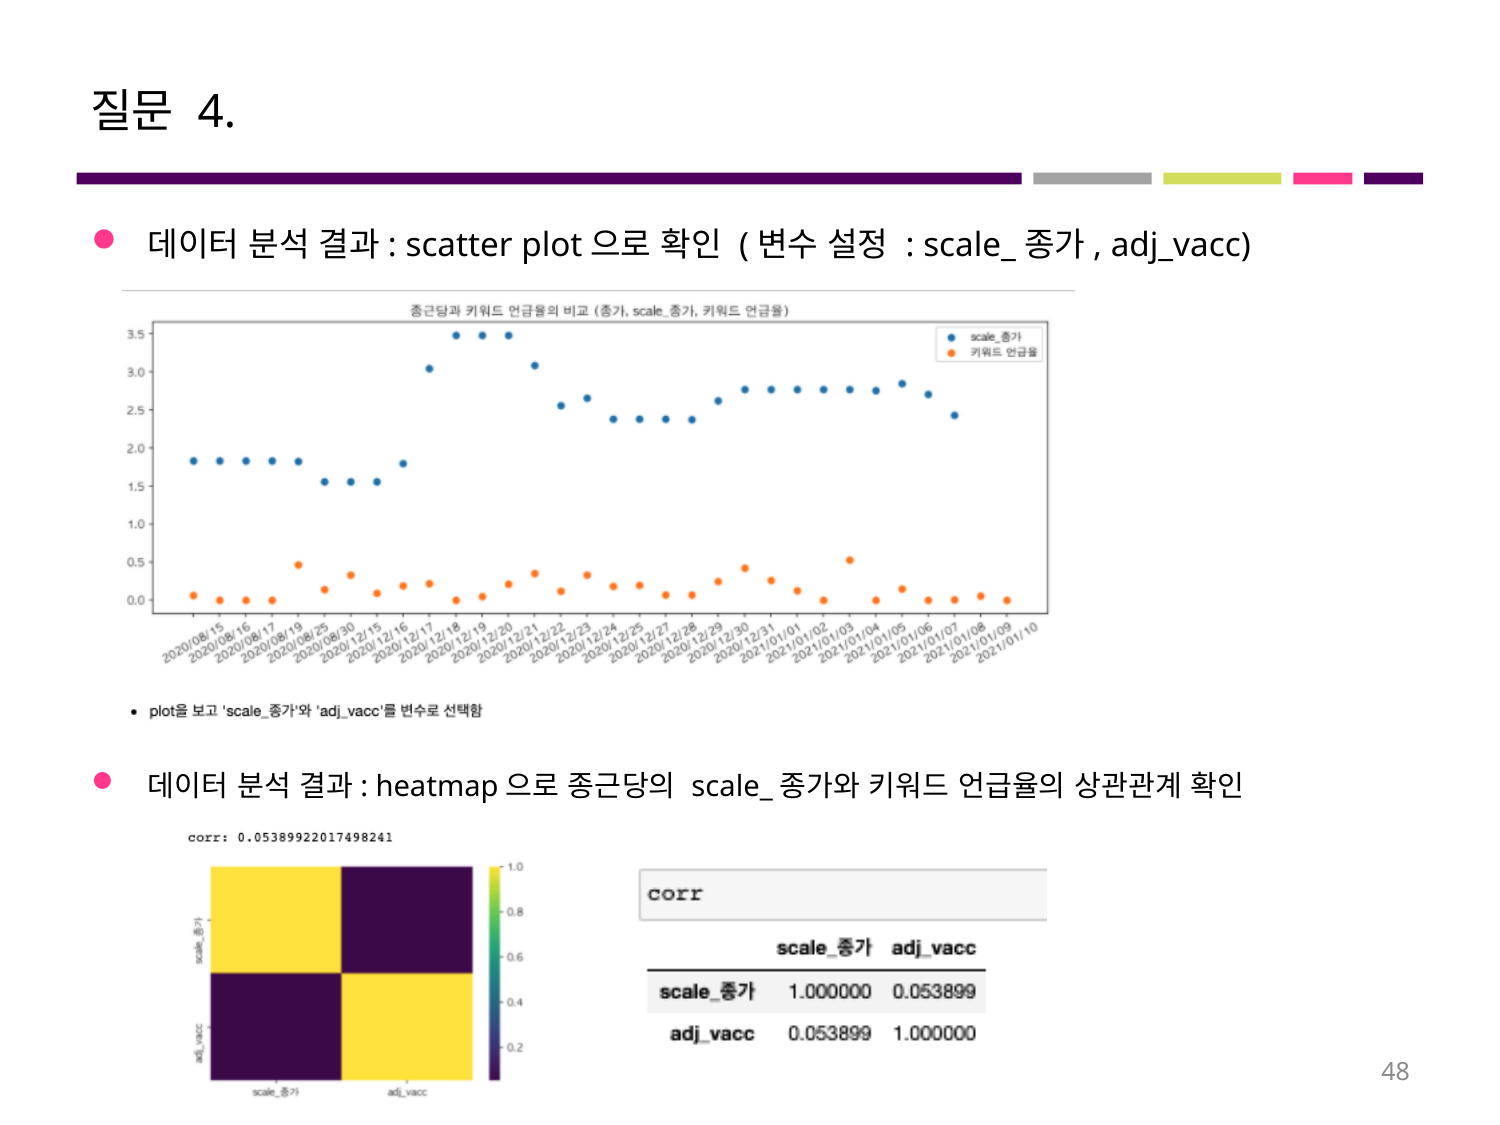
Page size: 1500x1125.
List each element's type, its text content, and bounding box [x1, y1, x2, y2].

picture [631, 863, 1047, 1068]
title 질문 4. [75, 45, 1425, 173]
picture [122, 290, 1076, 731]
slide_number 48 [1074, 1042, 1425, 1103]
picture [184, 822, 536, 1106]
list 데이터 분석 결과: scatter plot으로 확인 (변수 설정 : scale_종가, adj_vacc) 데이터 분석 결과: heatmap으로 종근당의 scale_종가와 키워드 언급율의 상관관계 확인 [76, 208, 1427, 1024]
